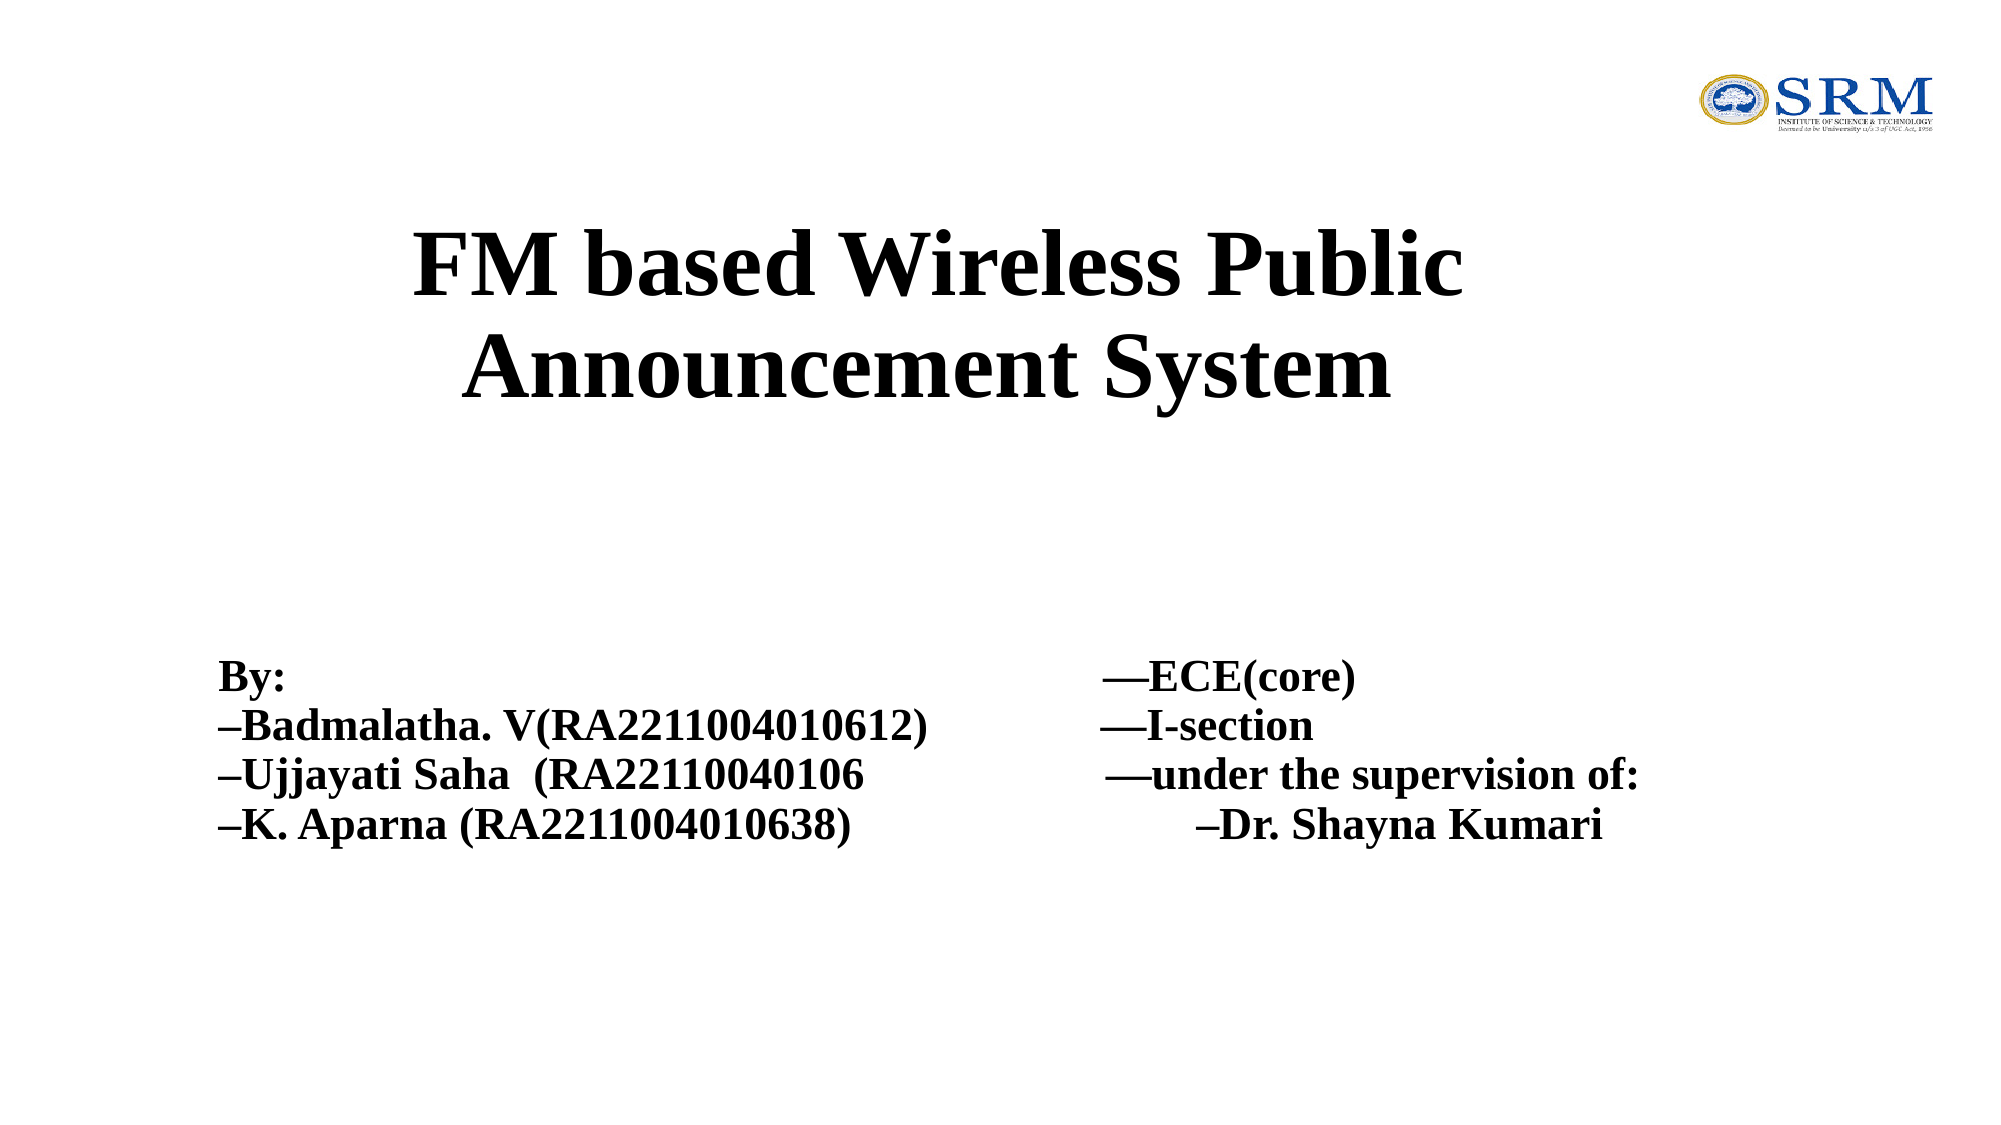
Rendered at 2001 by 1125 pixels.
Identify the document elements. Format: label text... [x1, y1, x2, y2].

title FM based Wireless Public Announcement System [203, 203, 1652, 529]
picture [1679, 1, 1954, 204]
subtitle By: —ECE(core) –Badmalatha. V(RA2211004010612) —I-section –Ujjayati Saha (RA22110040106 —under the supervision of: –K. Aparna (RA2211004010638) –Dr. Shayna Kumari [203, 644, 1731, 1063]
